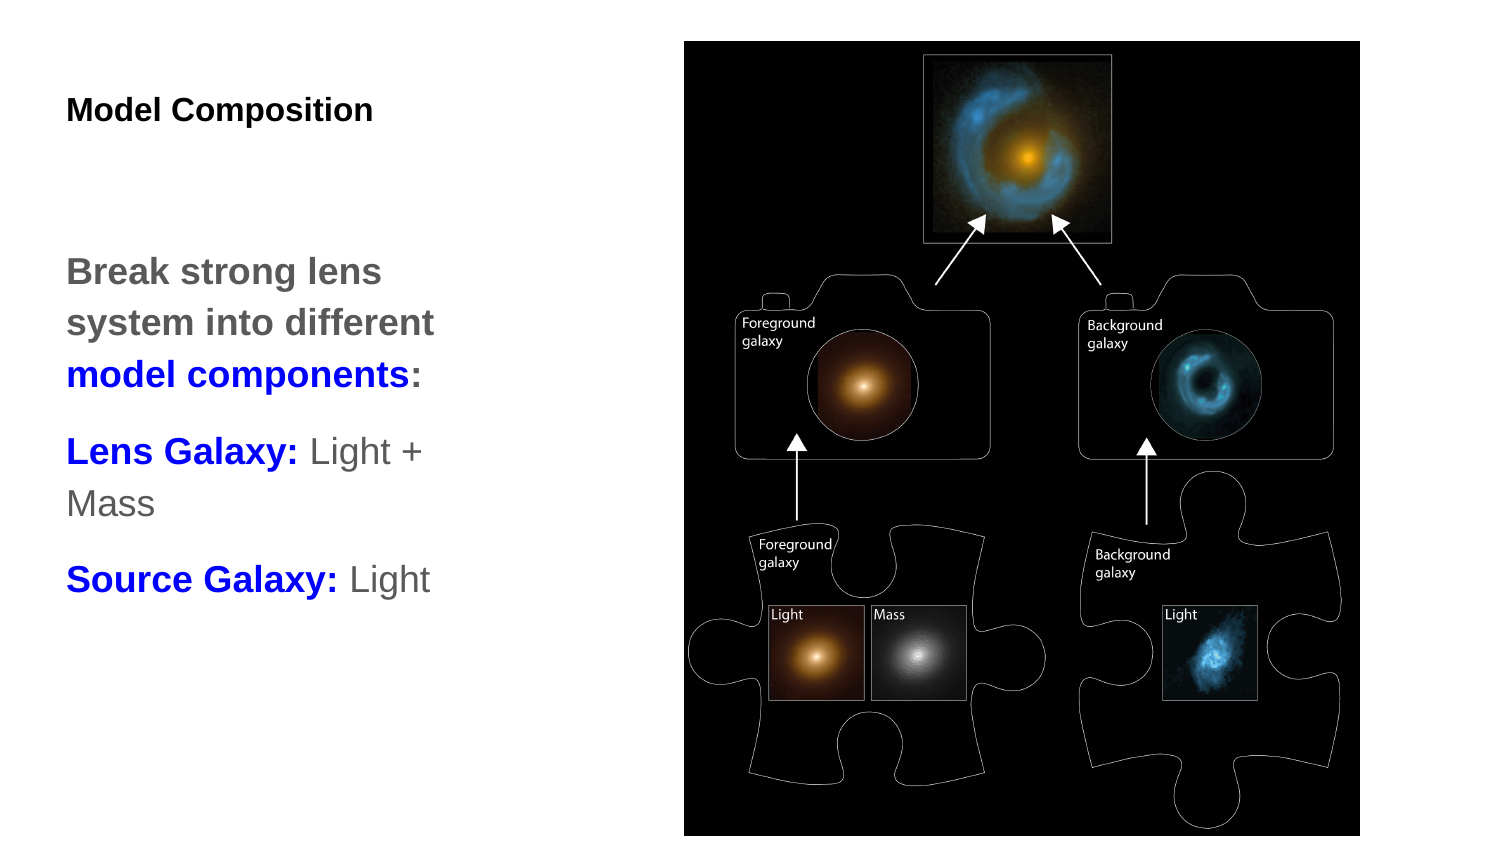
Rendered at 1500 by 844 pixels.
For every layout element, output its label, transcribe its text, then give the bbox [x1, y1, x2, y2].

picture [683, 41, 1360, 836]
title Model Composition [51, 72, 422, 167]
list Break strong lens system into different model components: Lens Galaxy: Light + Mass Source Galaxy: Light [51, 224, 457, 750]
